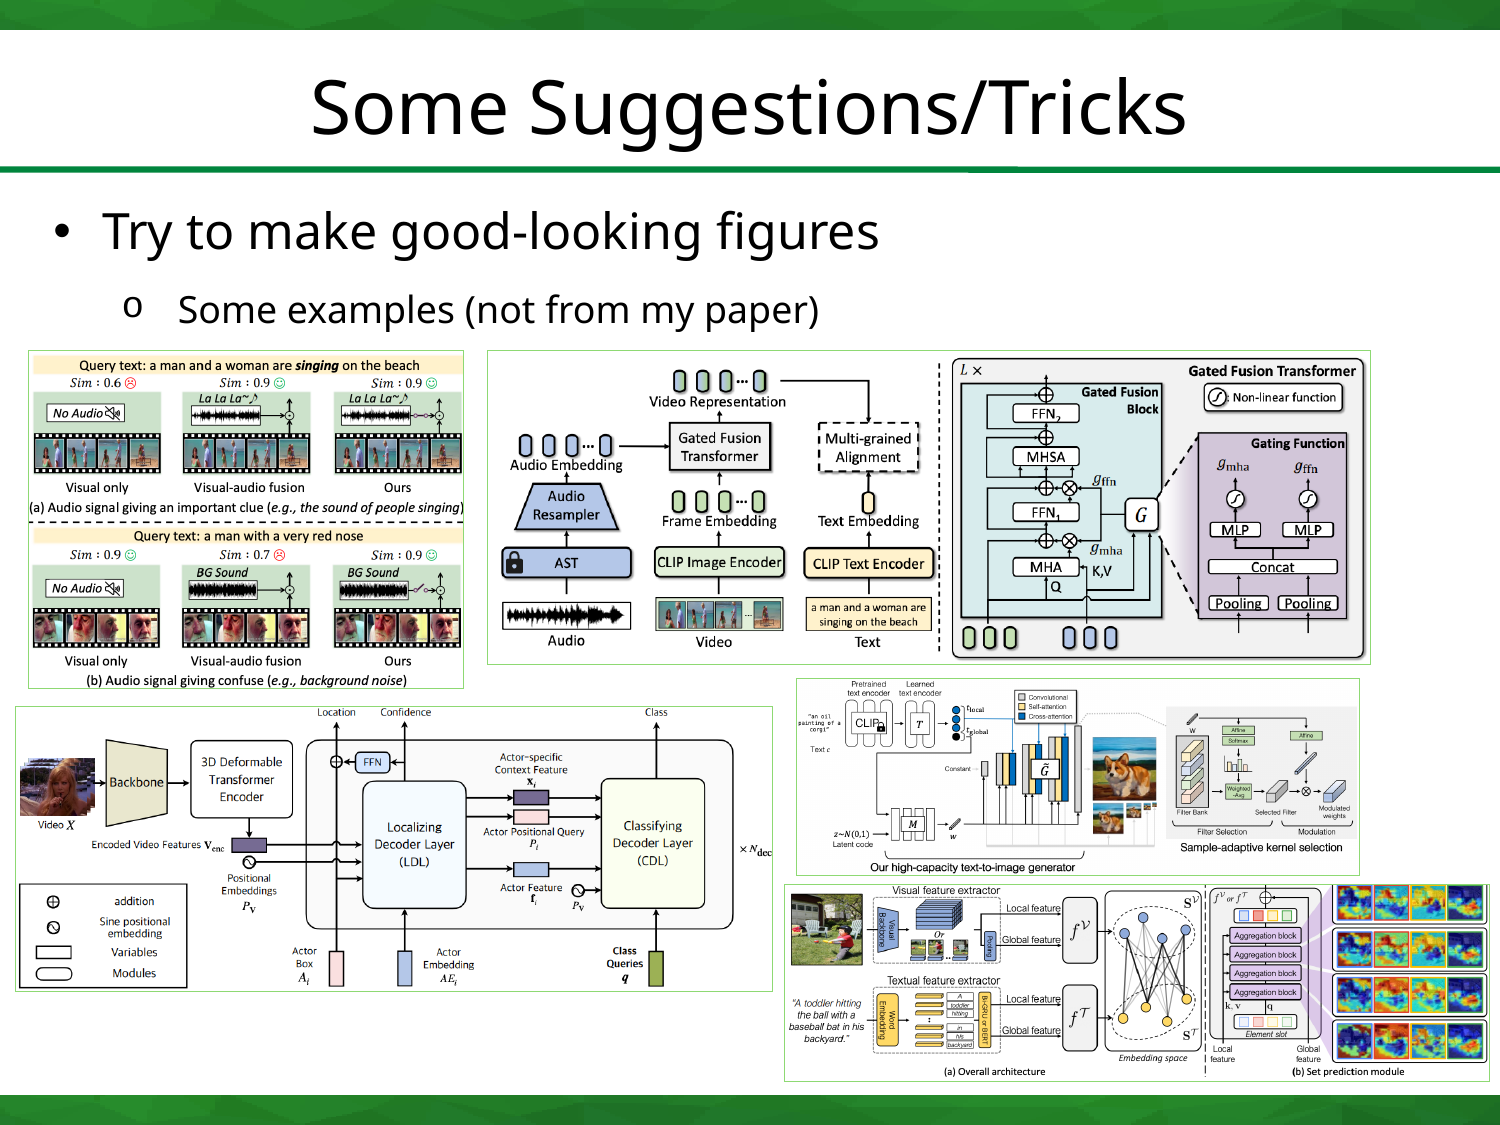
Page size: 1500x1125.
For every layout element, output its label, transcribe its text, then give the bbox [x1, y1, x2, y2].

picture [783, 884, 1491, 1083]
picture [28, 349, 465, 689]
picture [0, 0, 1500, 30]
picture [0, 1094, 1500, 1125]
picture [796, 677, 1360, 876]
text_box Some Suggestions/Tricks [0, 56, 1500, 152]
picture [14, 705, 773, 993]
text_box Some examples (not from my paper) [106, 256, 1462, 344]
text_box Try to make good-looking figures [38, 186, 1439, 274]
picture [486, 350, 1372, 665]
